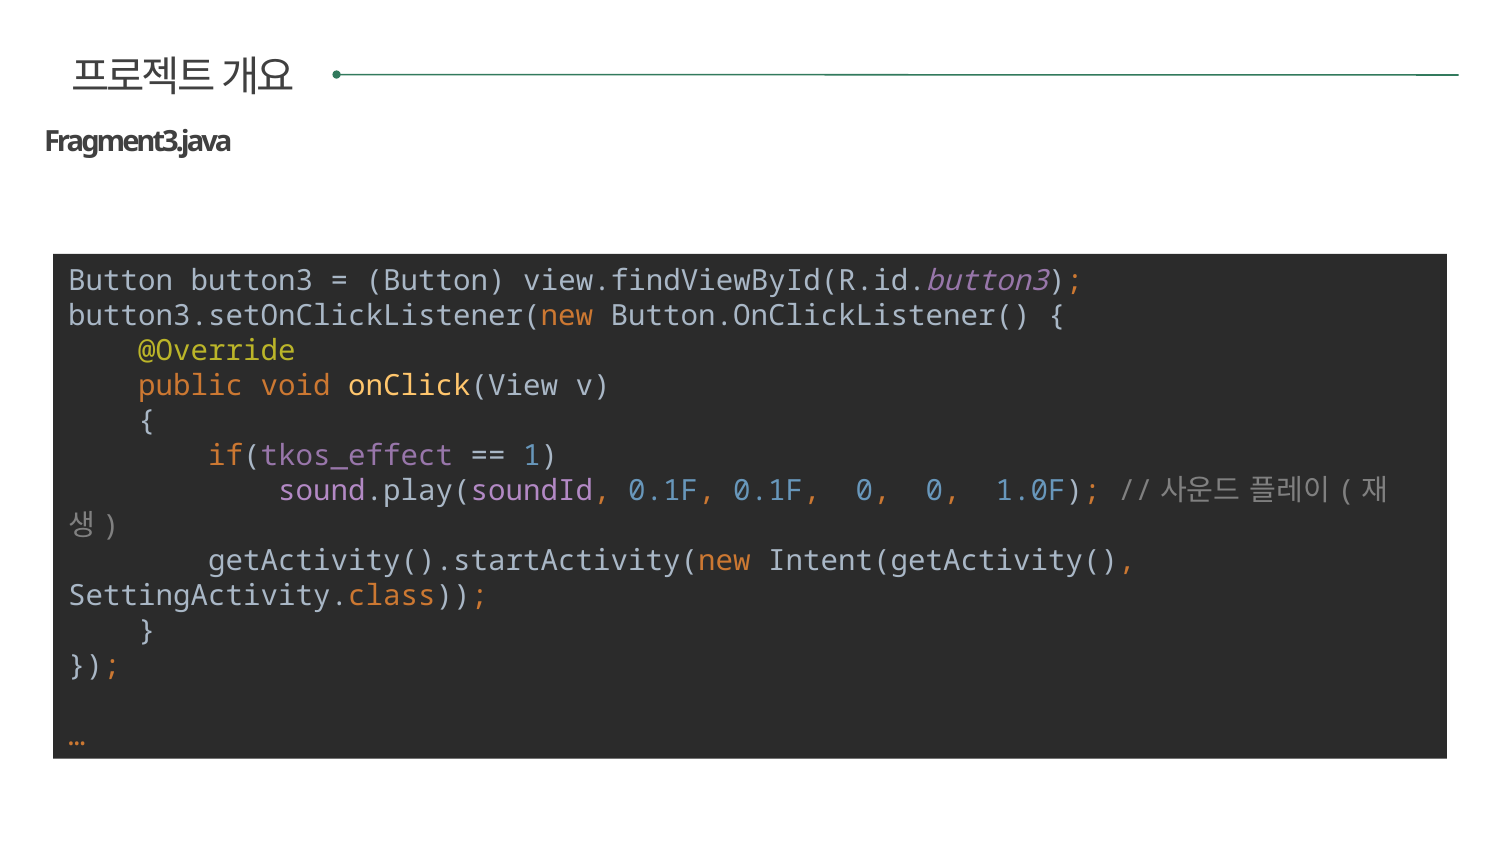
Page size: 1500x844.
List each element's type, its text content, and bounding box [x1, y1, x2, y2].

list Button button3 = (Button) view.findViewById(R.id.button3); button3.setOnClickListener(new Button.OnClickListener() { @Override public void onClick(View v) { if(tkos_effect == 1) sound.play(soundId, 0.1F, 0.1F, 0, 0, 1.0F); //사운드 플레이(재생) getActivity().startActivity(new Intent(getActivity(), SettingActivity.class)); } }); … [53, 253, 1447, 759]
text_box Fragment3.java [29, 115, 408, 166]
text_box 프로젝트 개요 [29, 42, 337, 107]
